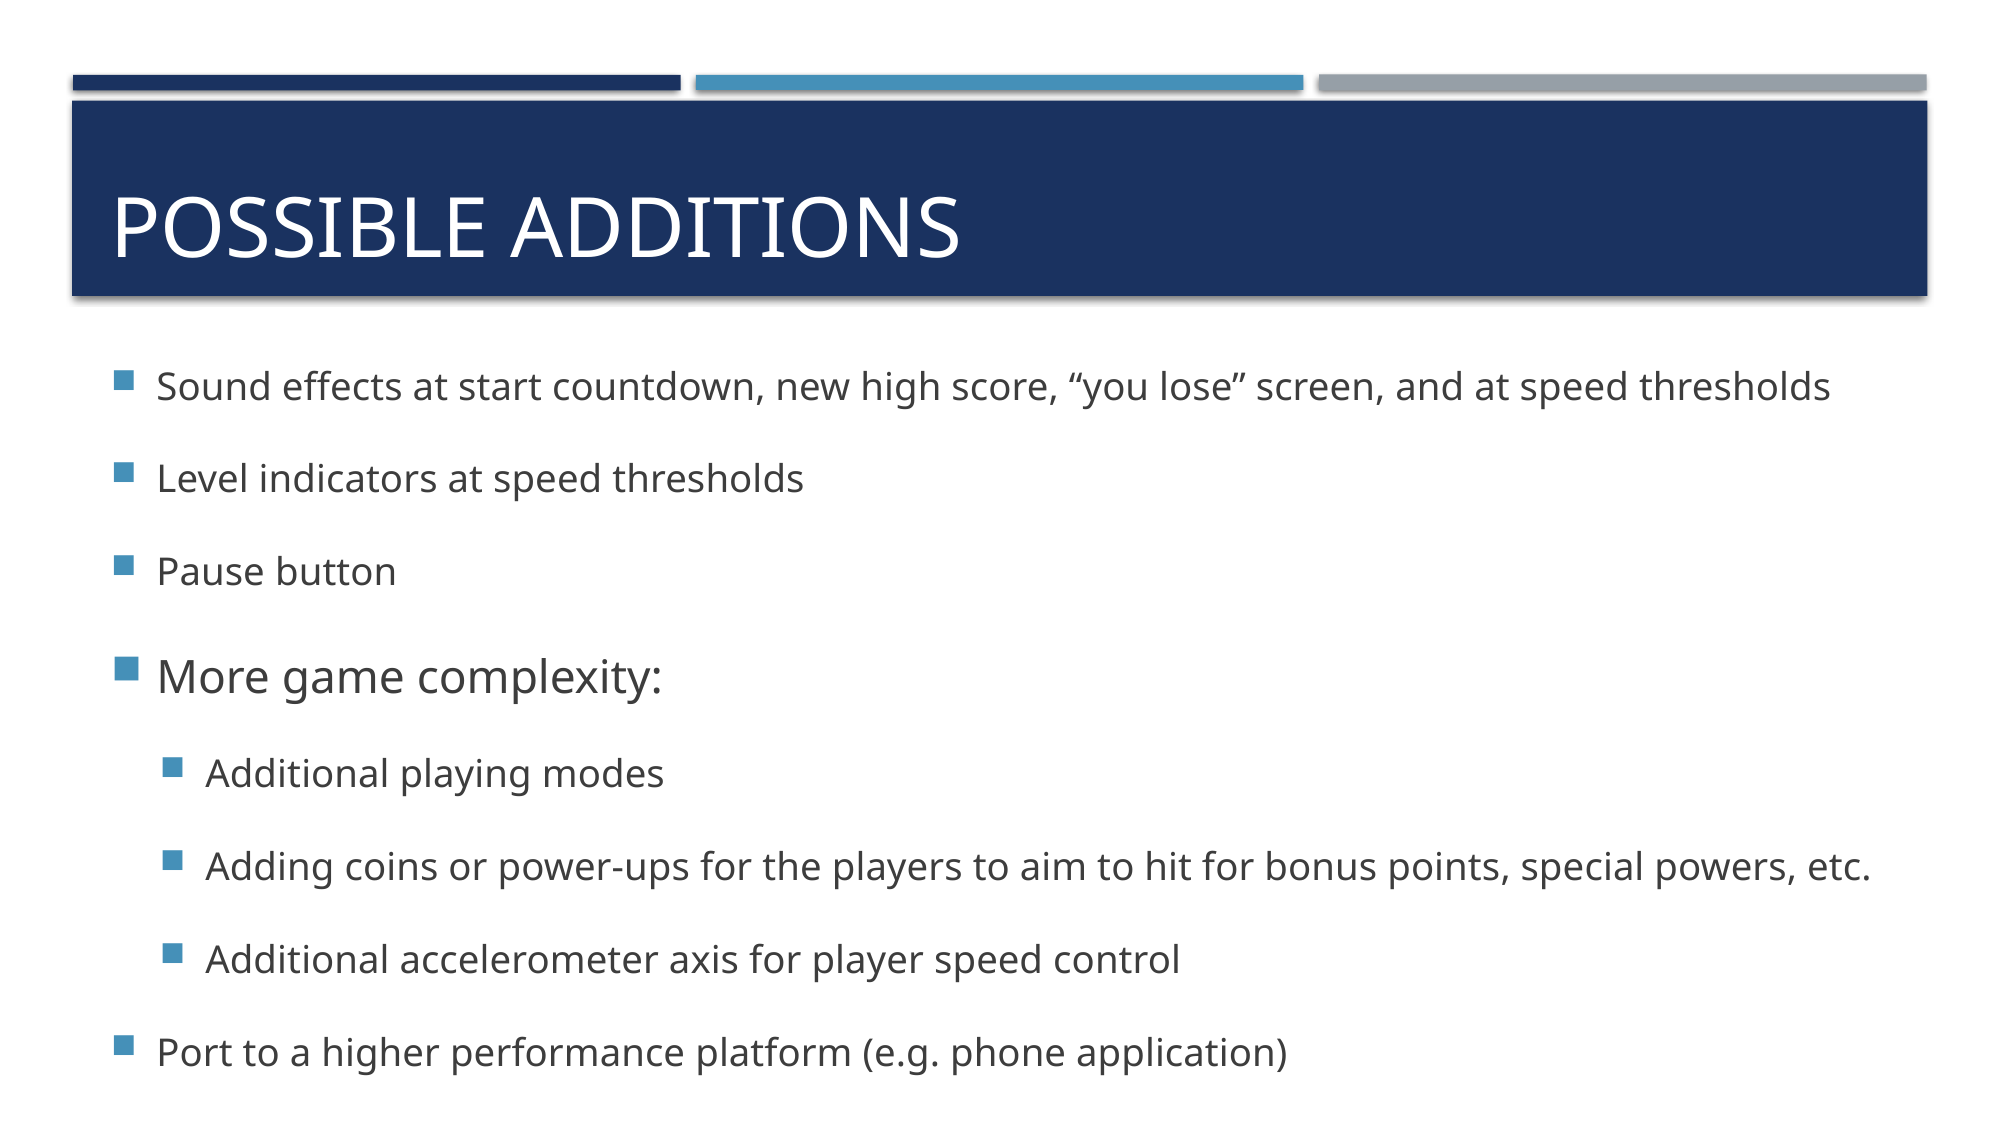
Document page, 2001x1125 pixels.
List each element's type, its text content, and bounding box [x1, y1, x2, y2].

title Possible Additions [95, 115, 1905, 282]
list Sound effects at start countdown, new high score, “you lose” screen, and at speed thresholds Level indicators at speed thresholds Pause button More game complexity: Additional playing modes Adding coins or power-ups for the players to aim to hit for bonus points, special powers, etc. Additional accelerometer axis for player speed control Port to a higher performance platform (e.g. phone application) [95, 297, 1905, 1111]
